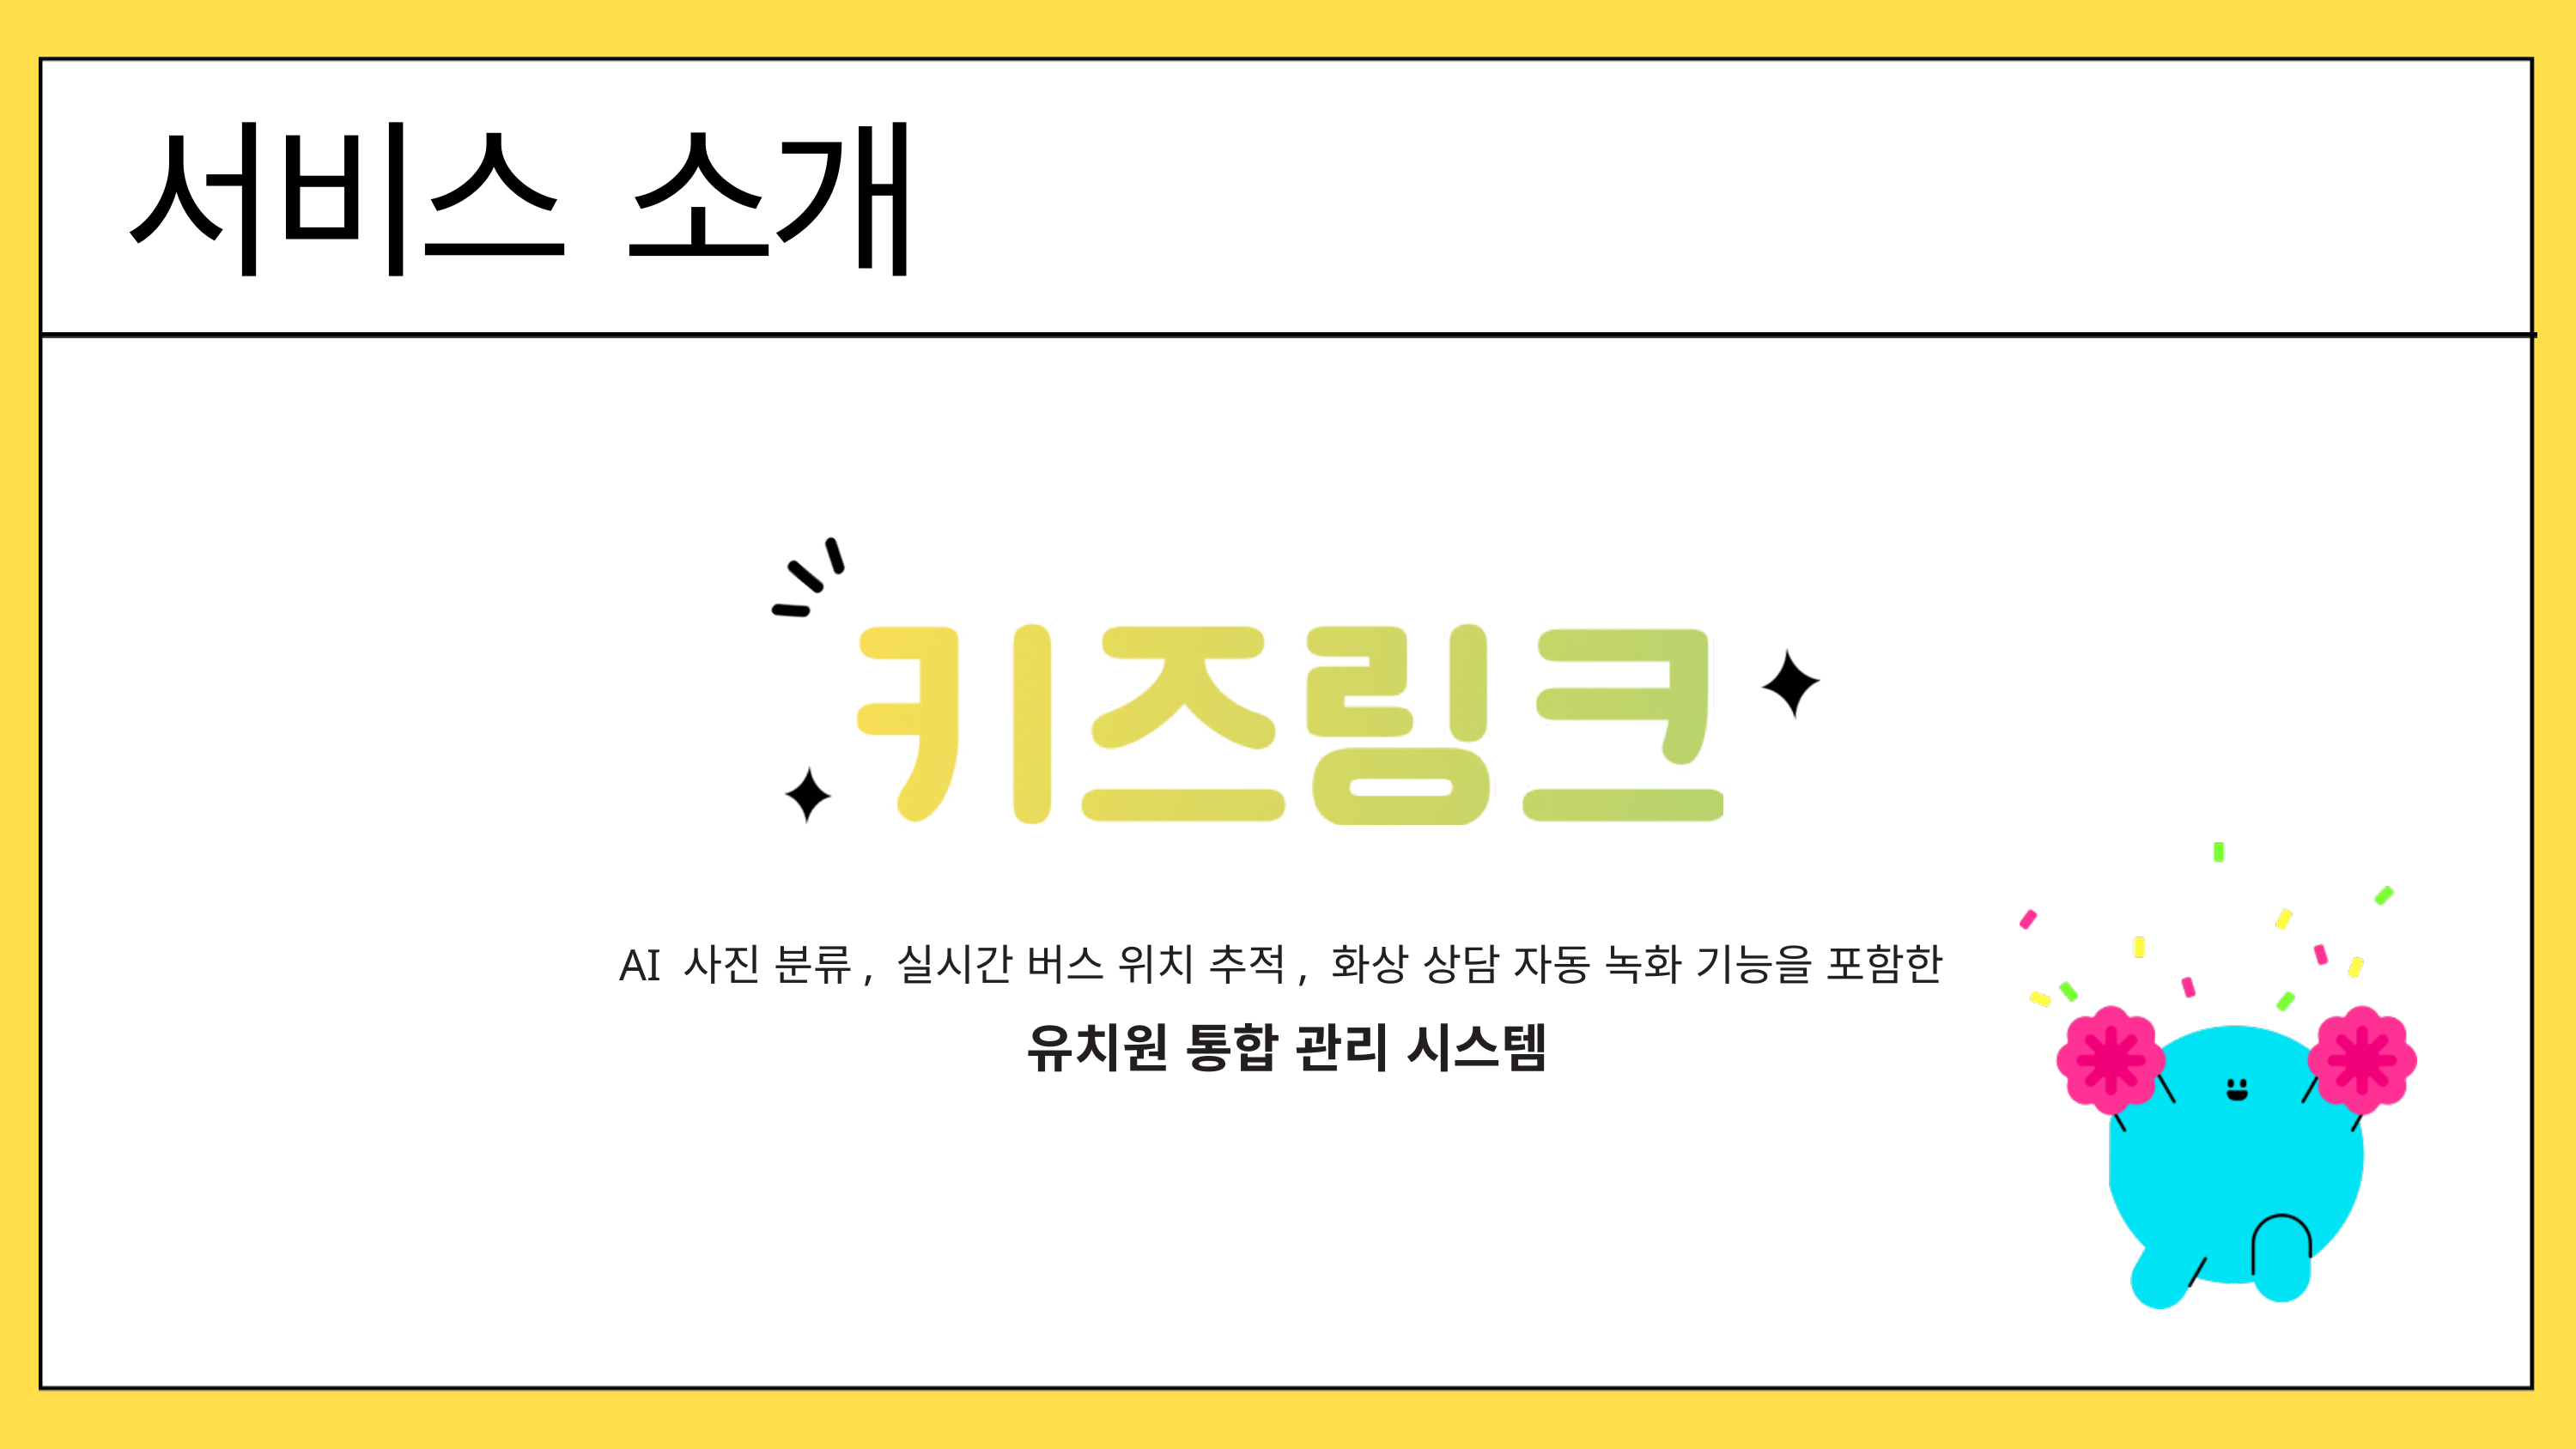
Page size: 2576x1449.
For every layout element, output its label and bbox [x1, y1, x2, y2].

picture [39, 57, 2537, 1392]
